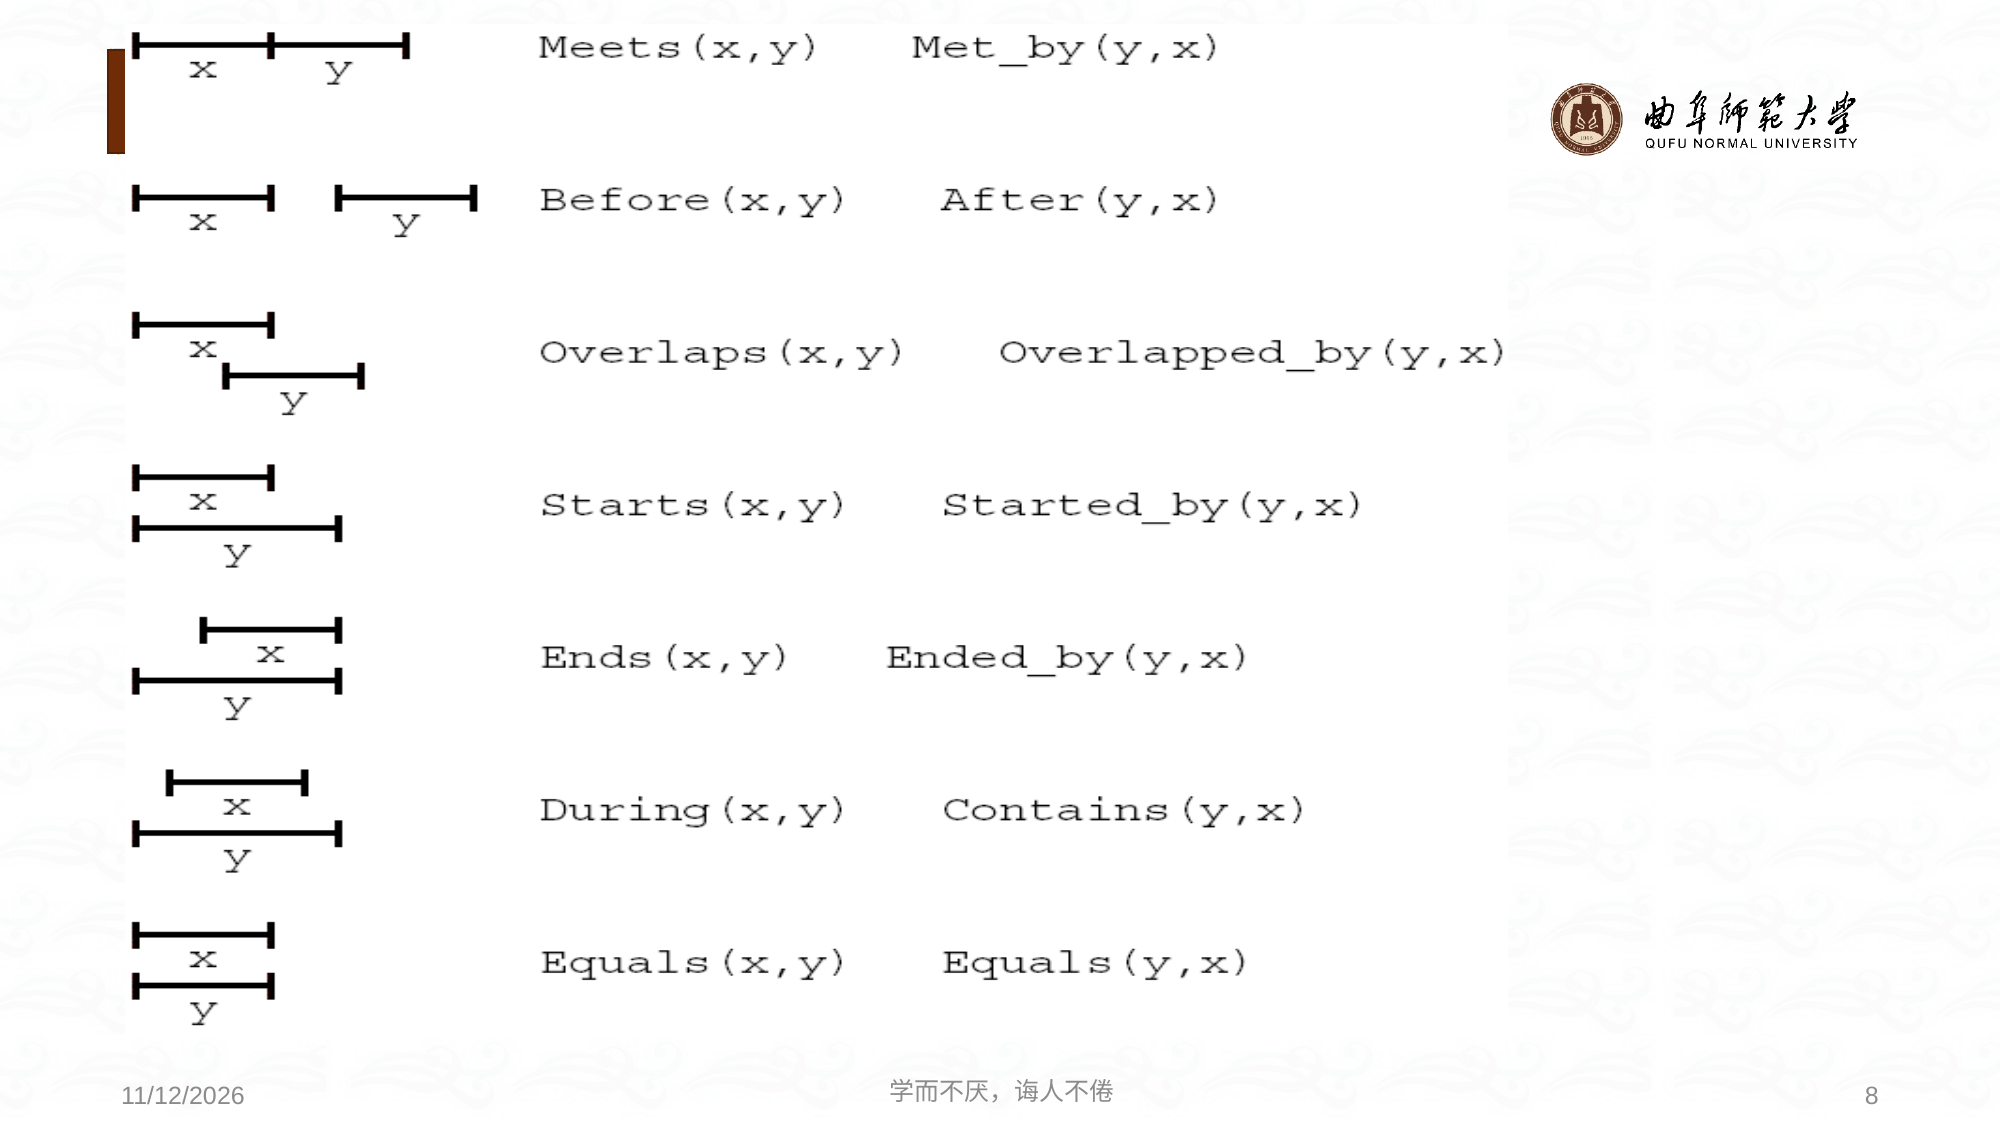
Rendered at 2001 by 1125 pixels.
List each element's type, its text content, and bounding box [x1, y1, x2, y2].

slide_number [106, 1065, 557, 1125]
picture [108, 24, 1508, 1038]
footer 学而不厌，诲人不倦 [664, 1063, 1340, 1124]
picture [1543, 75, 1894, 158]
slide_number 8 [1443, 1065, 1894, 1125]
